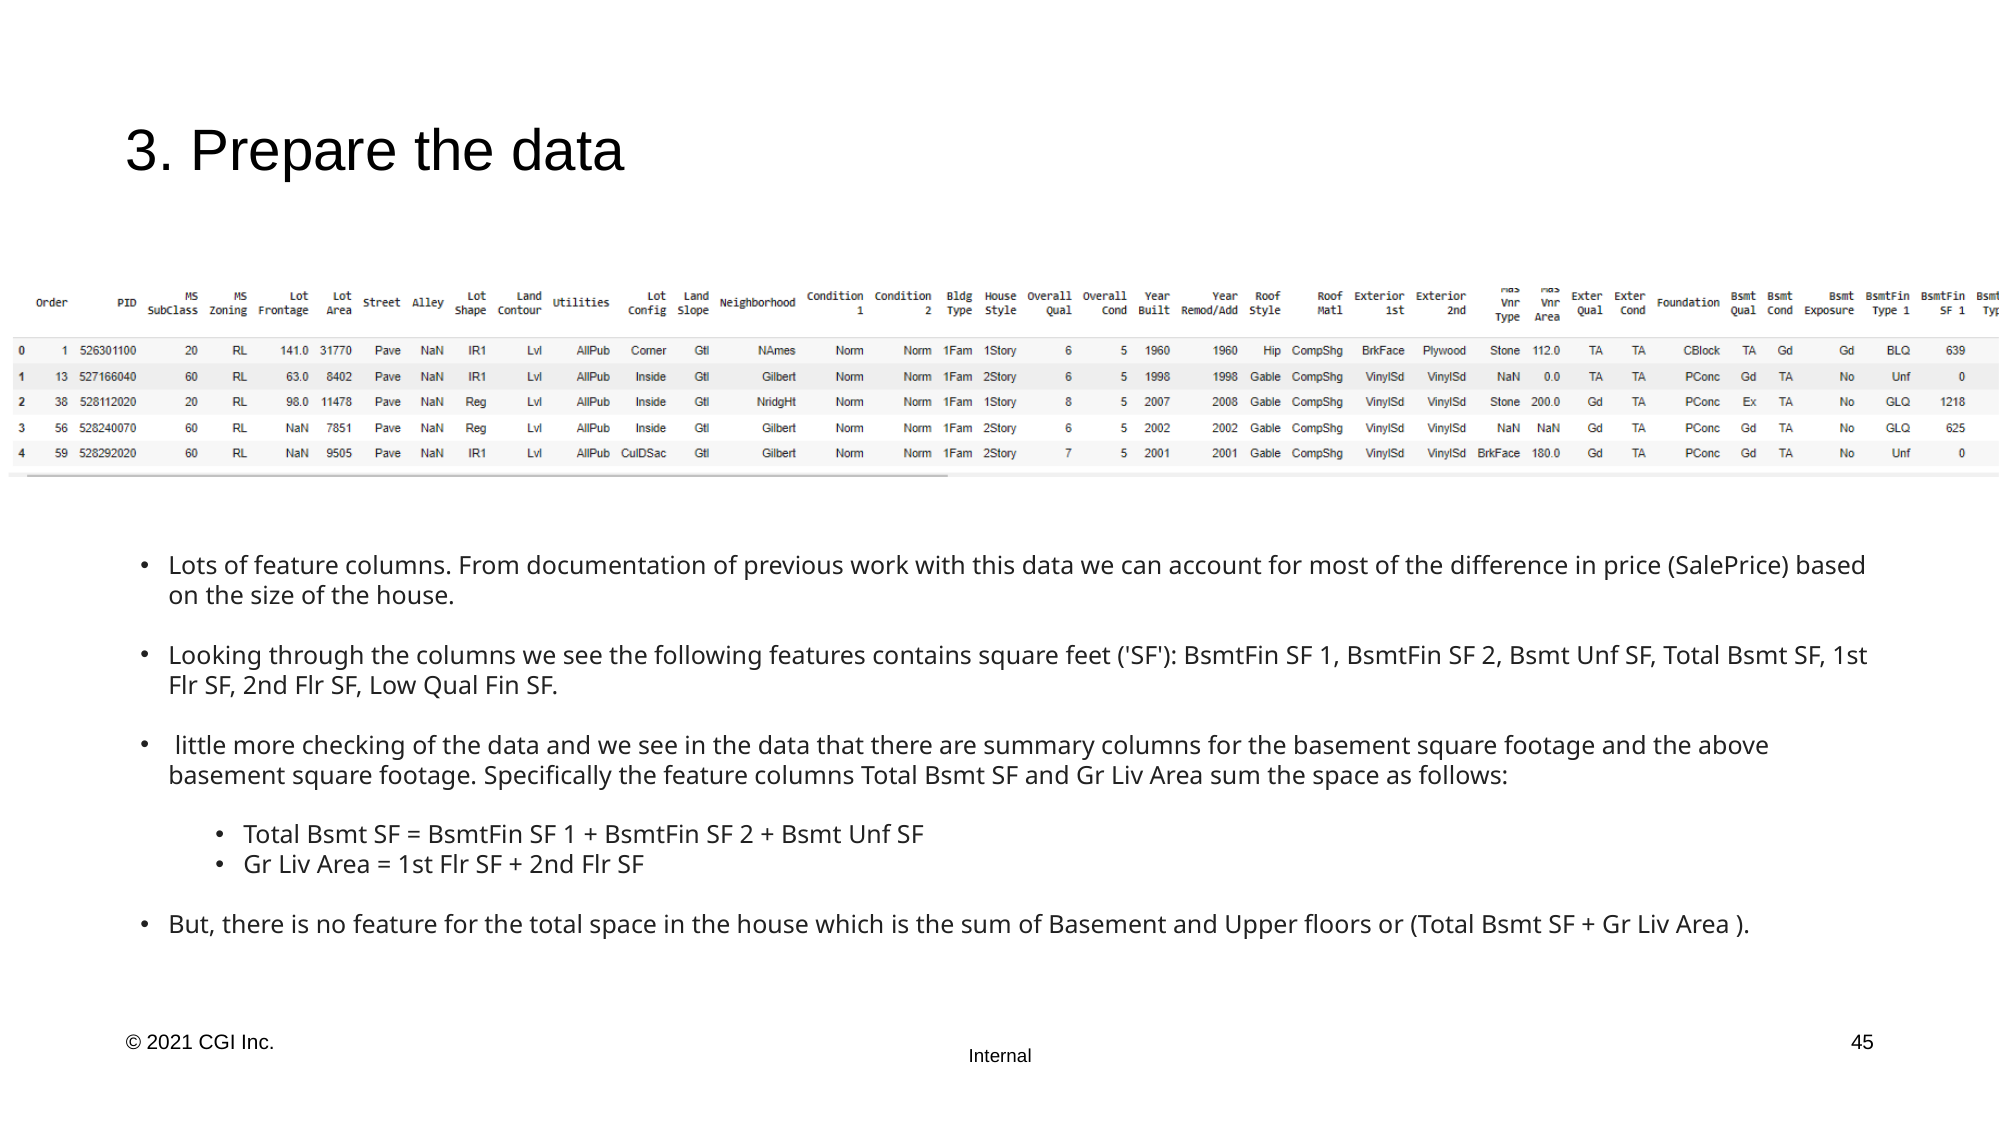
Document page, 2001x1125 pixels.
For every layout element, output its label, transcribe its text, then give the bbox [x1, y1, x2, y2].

picture [0, 288, 2000, 477]
title 3. Prepare the data [125, 112, 1877, 200]
text_box Lots of feature columns. From documentation of previous work with this data we can account for most of the difference in price (SalePrice) based on the size of the house. Looking through the columns we see the following features contains square feet ('SF'): BsmtFin SF 1, BsmtFin SF 2, Bsmt Unf SF, Total Bsmt SF, 1st Flr SF, 2nd Flr SF, Low Qual Fin SF. little more checking of the data and we see in the data that there are summary columns for the basement square footage and the above basement square footage. Specifically the feature columns Total Bsmt SF and Gr Liv Area sum the space as follows: Total Bsmt SF = BsmtFin SF 1 + BsmtFin SF 2 + Bsmt Unf SF Gr Liv Area = 1st Flr SF + 2nd Flr SF But, there is no feature for the total space in the house which is the sum of Basement and Upper floors or (Total Bsmt SF + Gr Liv Area ). [125, 542, 1895, 947]
slide_number 45 [1831, 1027, 1875, 1056]
